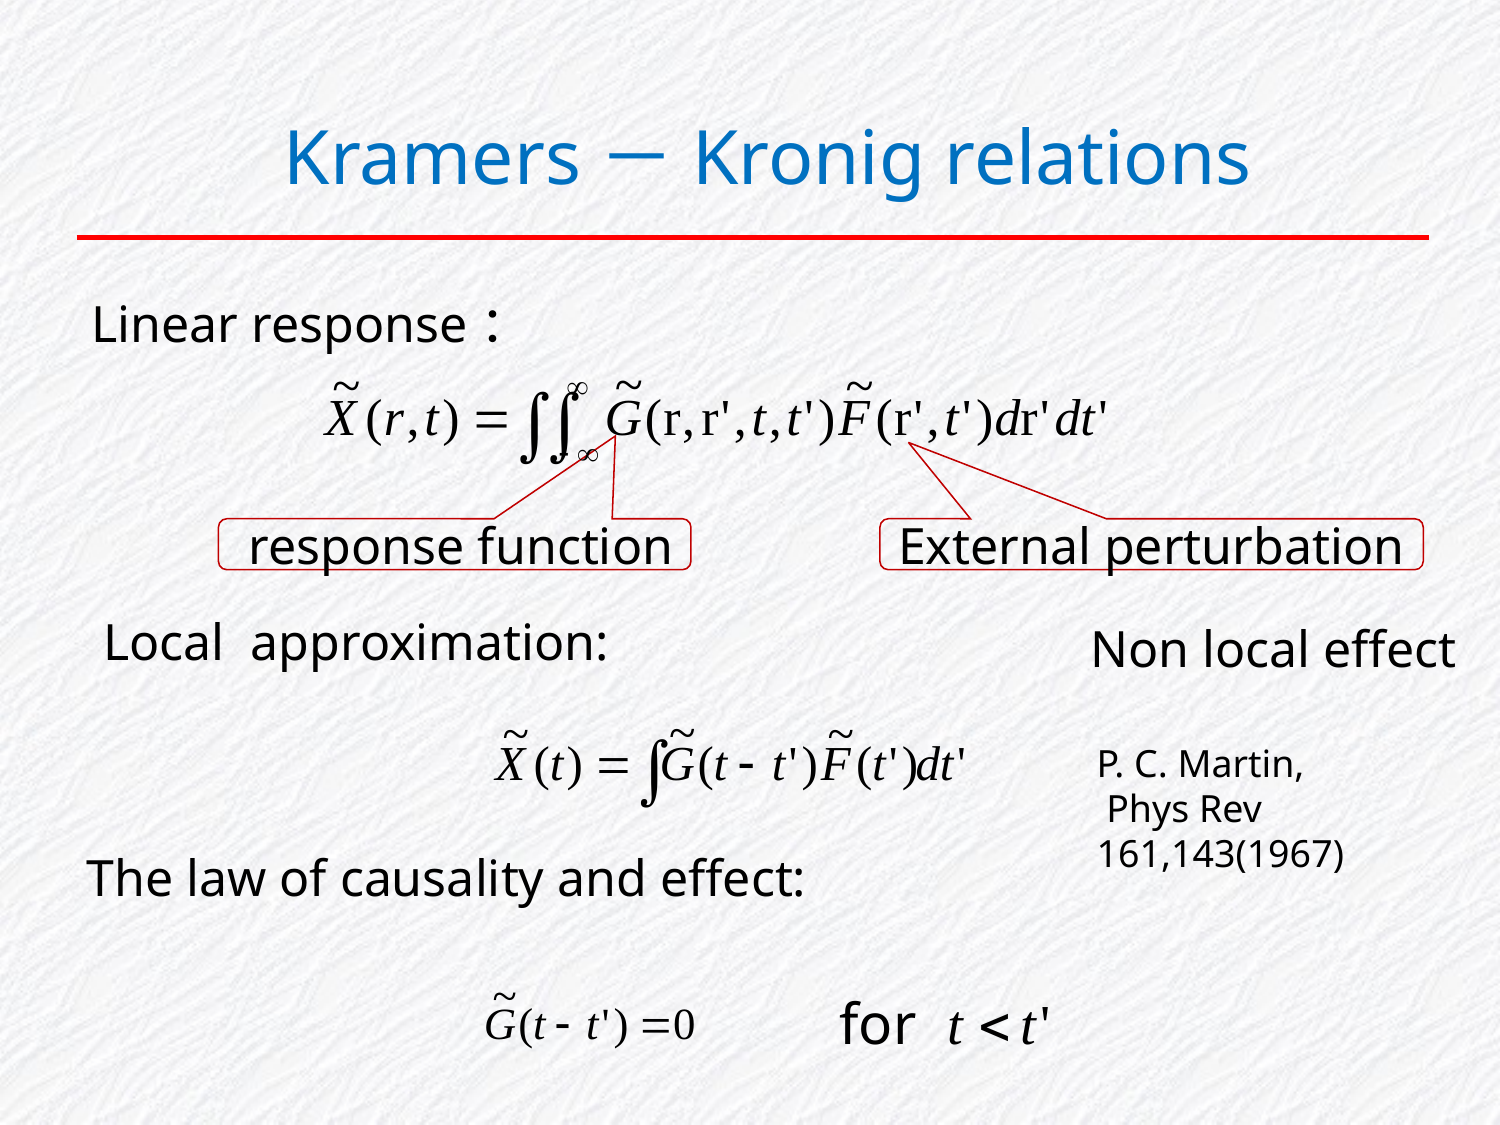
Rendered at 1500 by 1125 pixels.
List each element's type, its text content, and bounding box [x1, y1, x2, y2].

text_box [477, 987, 703, 1059]
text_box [832, 992, 1060, 1059]
text_box Non local effect [1075, 609, 1472, 685]
text_box P. C. Martin, Phys Rev 161,143(1967) [1081, 733, 1500, 883]
text_box External perturbation [879, 483, 1424, 570]
text_box The law of causality and effect: [71, 839, 835, 914]
text_box response function [218, 483, 691, 570]
text_box Kramers－Kronig relations [76, 101, 1459, 207]
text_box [312, 361, 1117, 475]
picture [0, 0, 1500, 1125]
text_box Local approximation: [88, 602, 668, 678]
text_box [483, 723, 975, 814]
text_box Linear response： [76, 255, 1412, 361]
